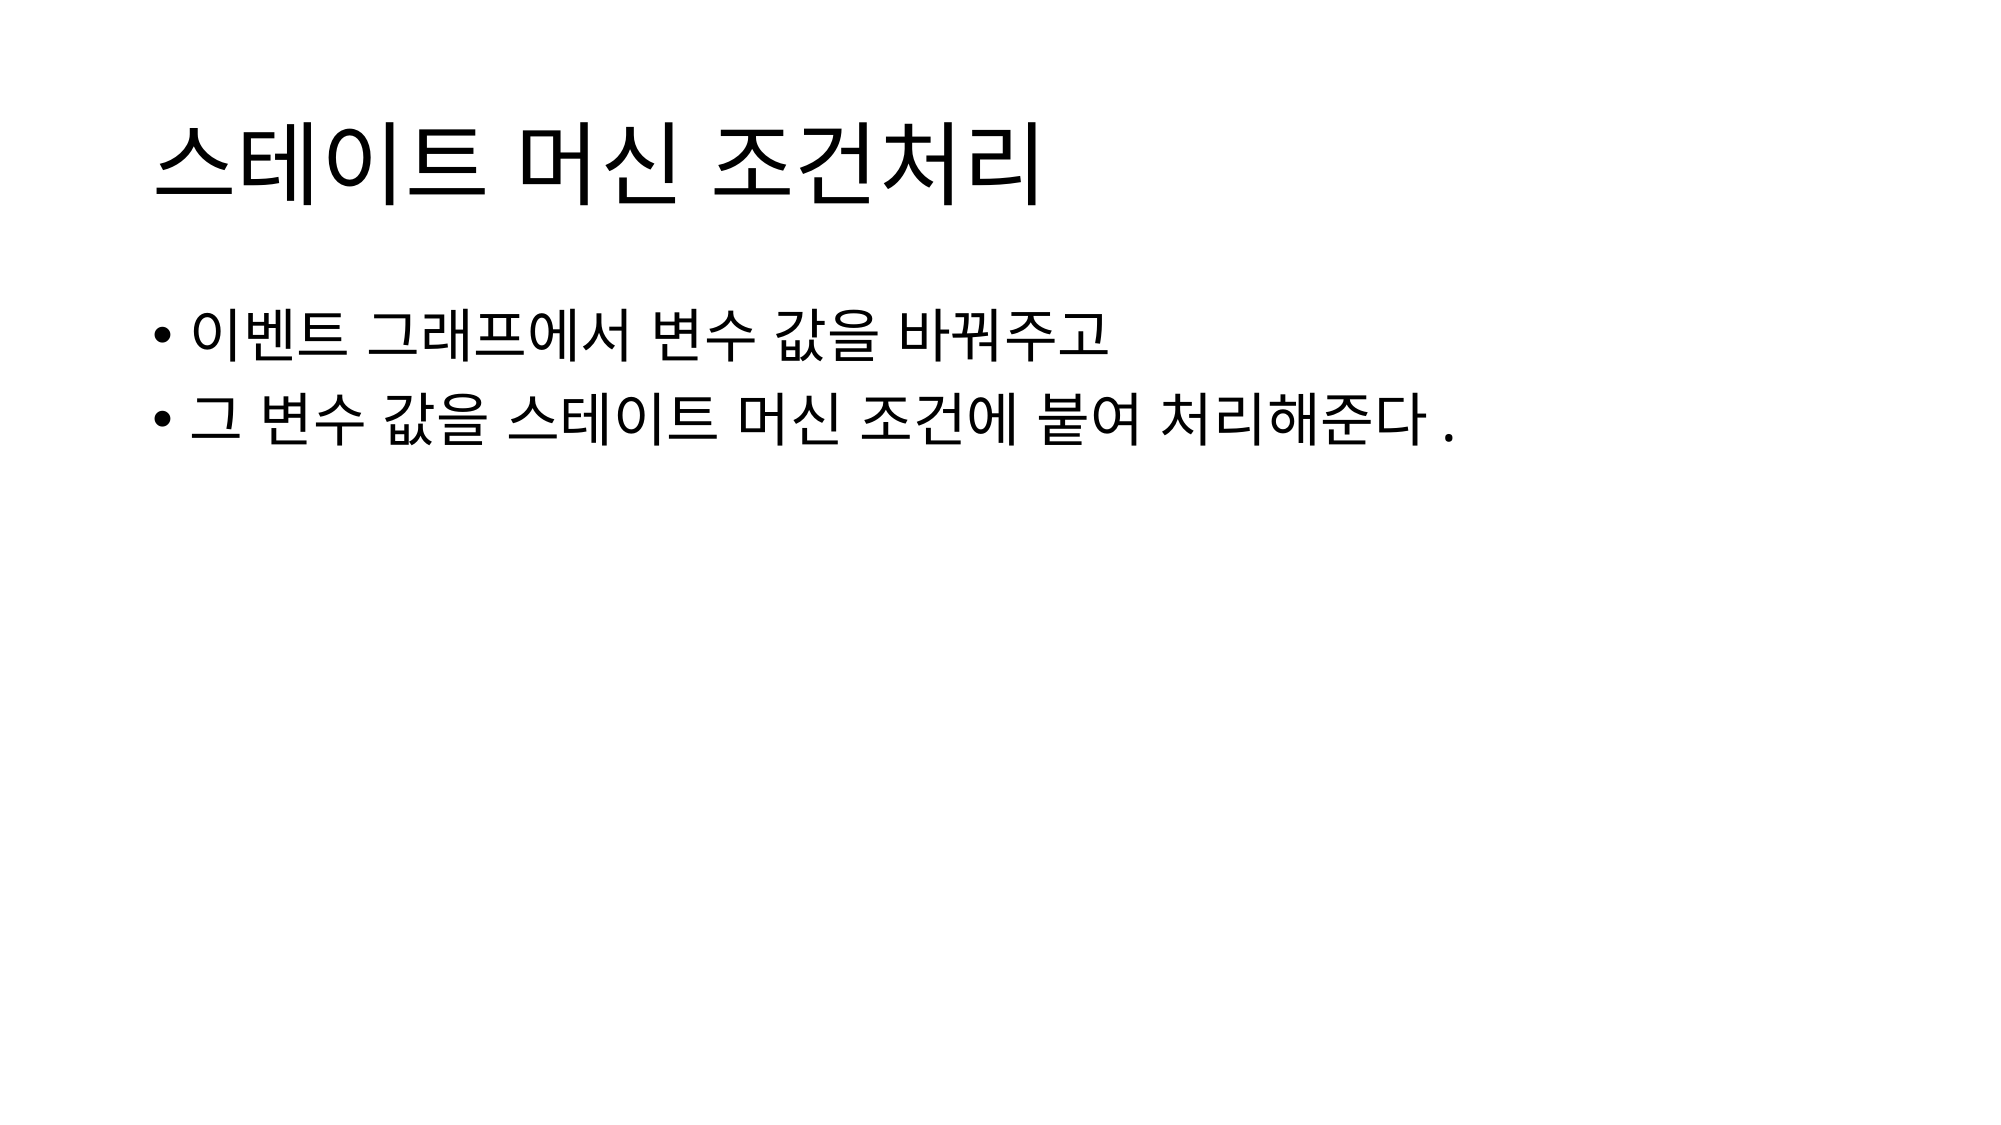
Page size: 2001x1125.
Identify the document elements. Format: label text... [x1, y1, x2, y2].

title 스테이트 머신 조건처리 [137, 59, 1863, 278]
list 이벤트 그래프에서 변수 값을 바꿔주고 그 변수 값을 스테이트 머신 조건에 붙여 처리해준다. [137, 299, 1863, 1014]
